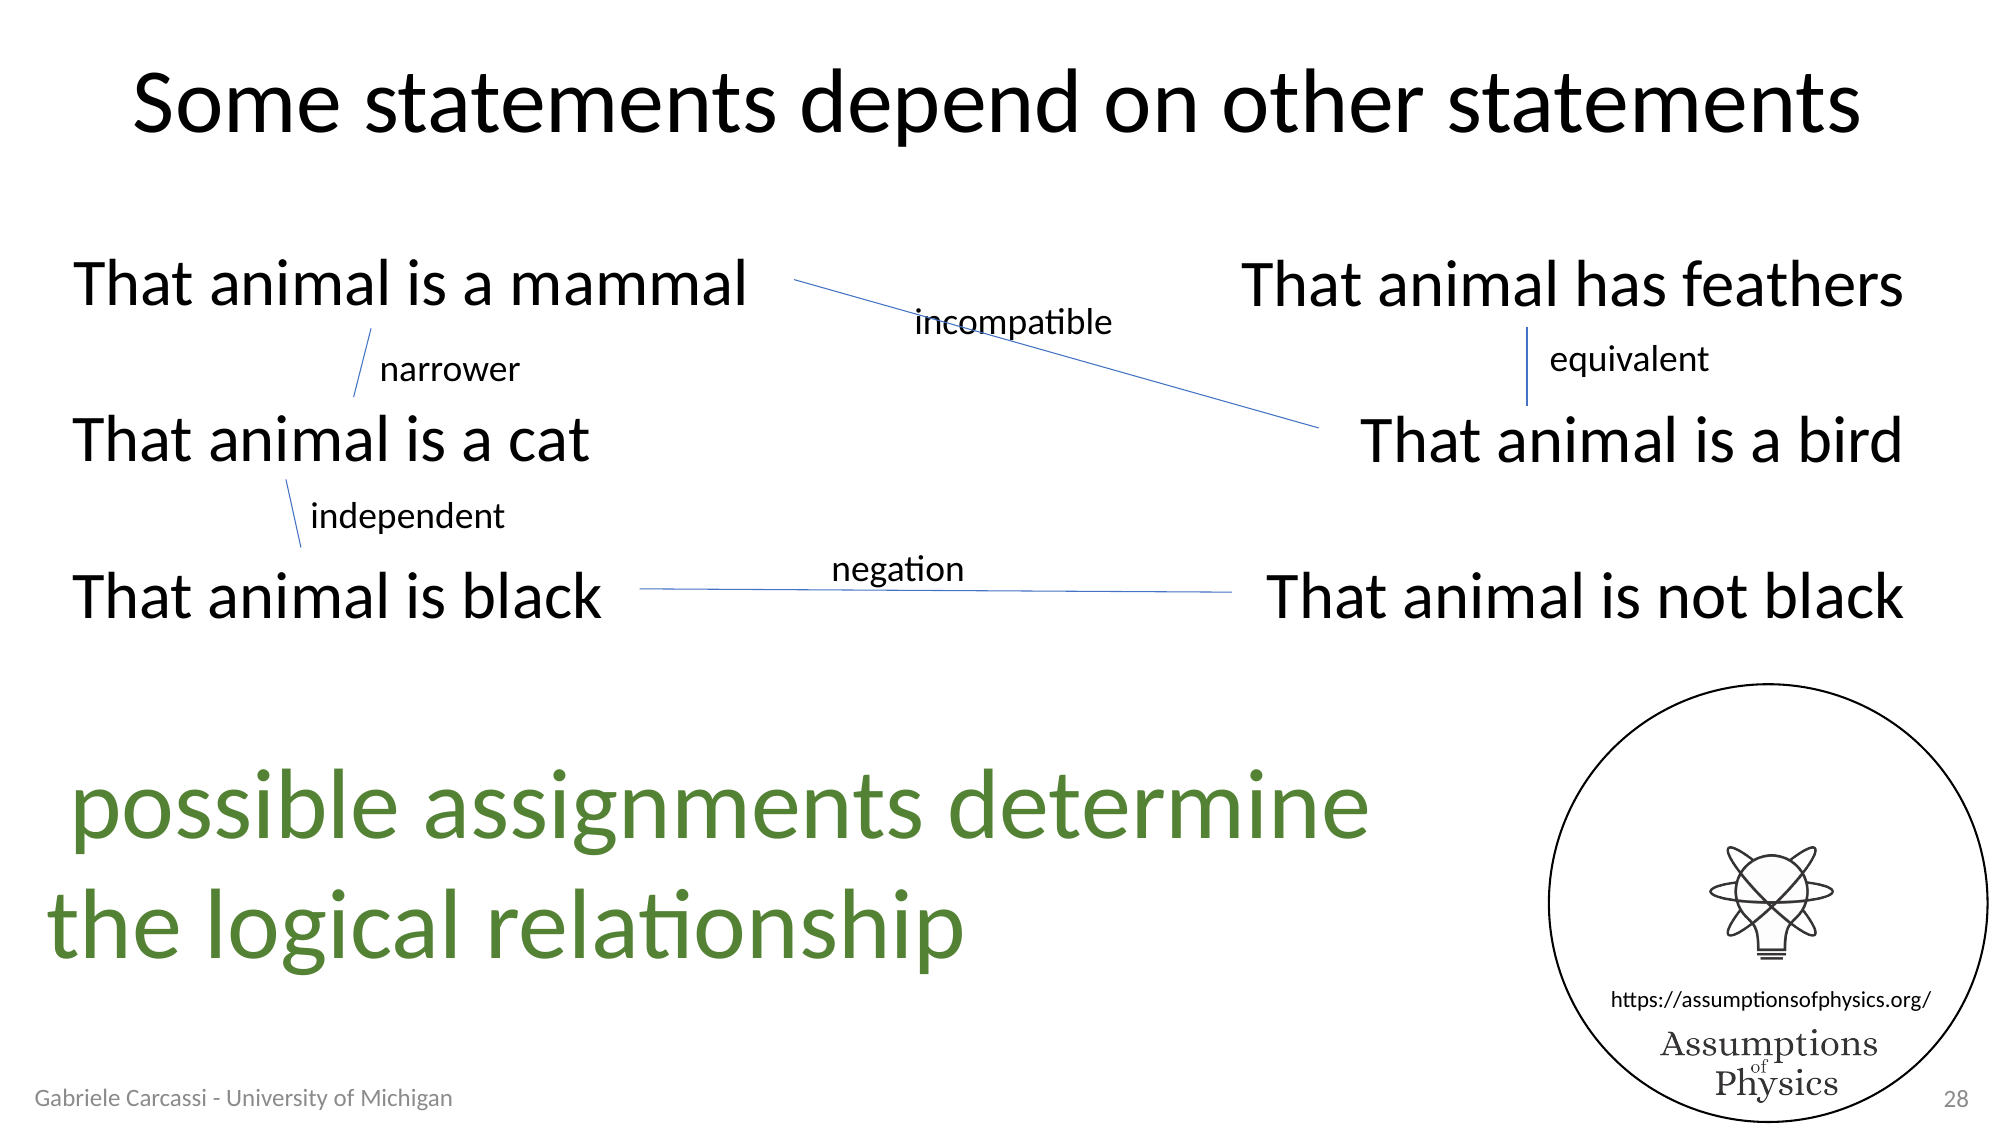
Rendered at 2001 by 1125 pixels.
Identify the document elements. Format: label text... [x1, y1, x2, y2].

text_box narrower [372, 336, 536, 397]
text_box That animal is a mammal [58, 231, 765, 327]
text_box negation [816, 536, 980, 588]
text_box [353, 328, 372, 397]
text_box equivalent [1534, 326, 1725, 387]
text_box That animal is not black [1251, 544, 1920, 639]
text_box That animal has feathers [1226, 232, 1921, 328]
text_box independent [301, 483, 521, 544]
text_box That animal is black [57, 544, 618, 639]
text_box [639, 588, 1232, 593]
text_box Some statements depend on other statements [62, 33, 1935, 159]
picture [1660, 1029, 1877, 1103]
picture [1709, 846, 1834, 960]
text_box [285, 479, 301, 548]
slide_number 28 [1893, 1078, 1985, 1116]
text_box That animal is a bird [1346, 388, 1921, 483]
footer Gabriele Carcassi - University of Michigan [19, 1077, 999, 1116]
text_box That animal is a cat [57, 387, 606, 483]
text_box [793, 279, 1319, 429]
